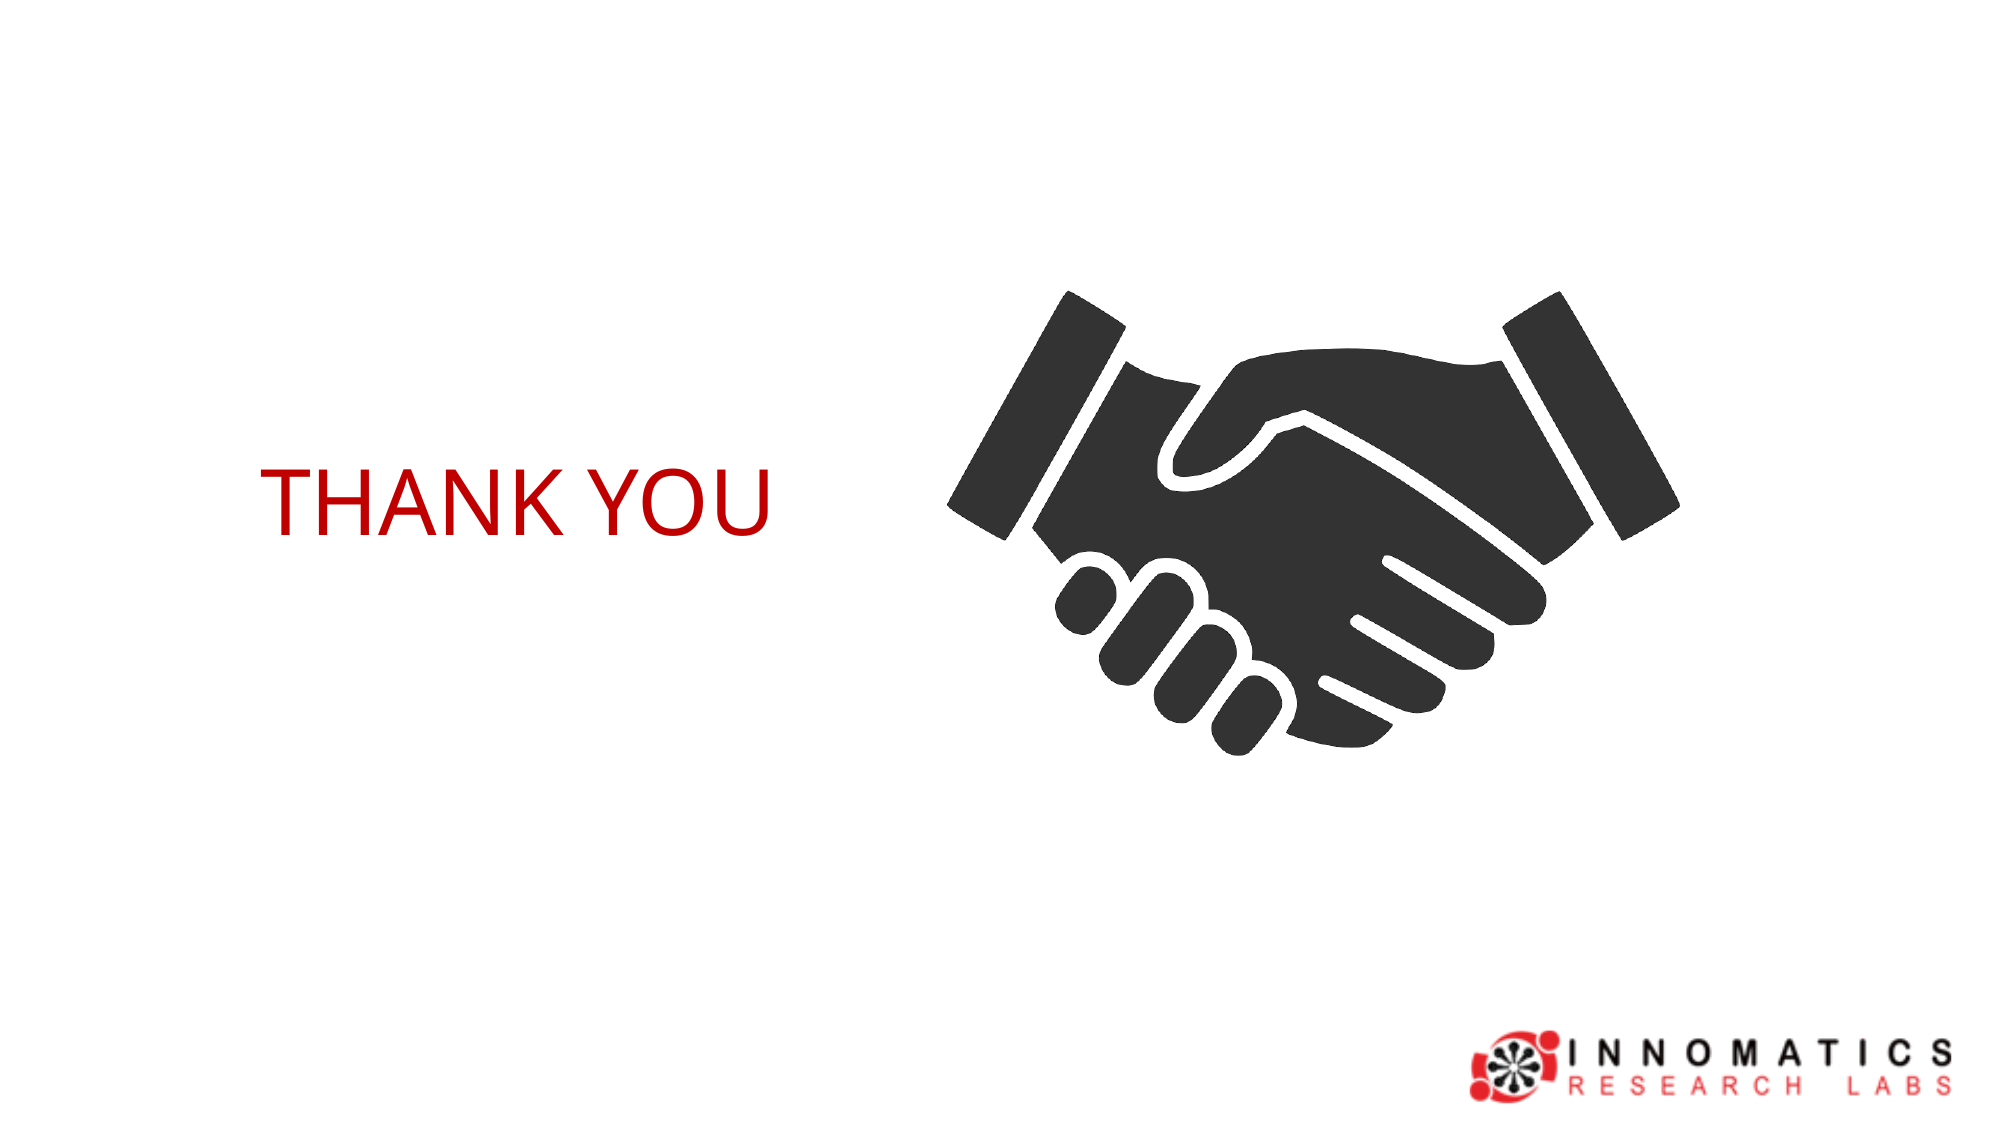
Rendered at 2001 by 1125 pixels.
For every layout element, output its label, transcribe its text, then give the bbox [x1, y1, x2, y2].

picture [947, 290, 1680, 756]
picture [1445, 1014, 1975, 1125]
text_box THANK YOU [244, 436, 846, 563]
